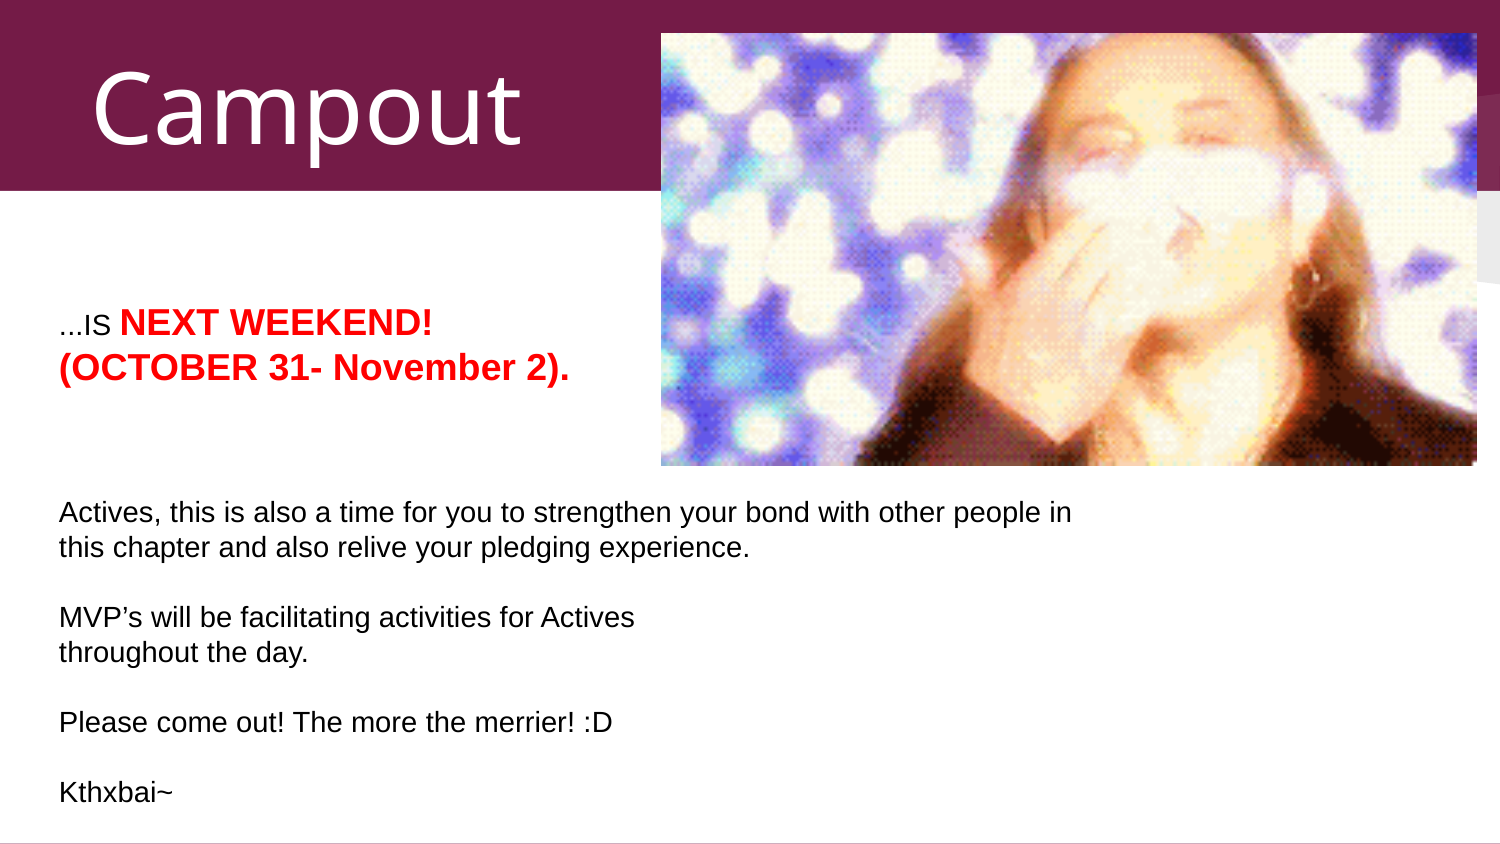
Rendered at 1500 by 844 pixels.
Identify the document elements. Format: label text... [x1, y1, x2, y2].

title Campout [75, 33, 660, 175]
picture [661, 33, 1478, 466]
text_box ...IS NEXT WEEKEND! (OCTOBER 31- November 2). Actives, this is also a time for you to strengthen your bond with other people in this chapter and also relive your pledging experience. MVP’s will be facilitating activities for Actives throughout the day. Please come out! The more the merrier! :D Kthxbai~ [43, 283, 1125, 828]
